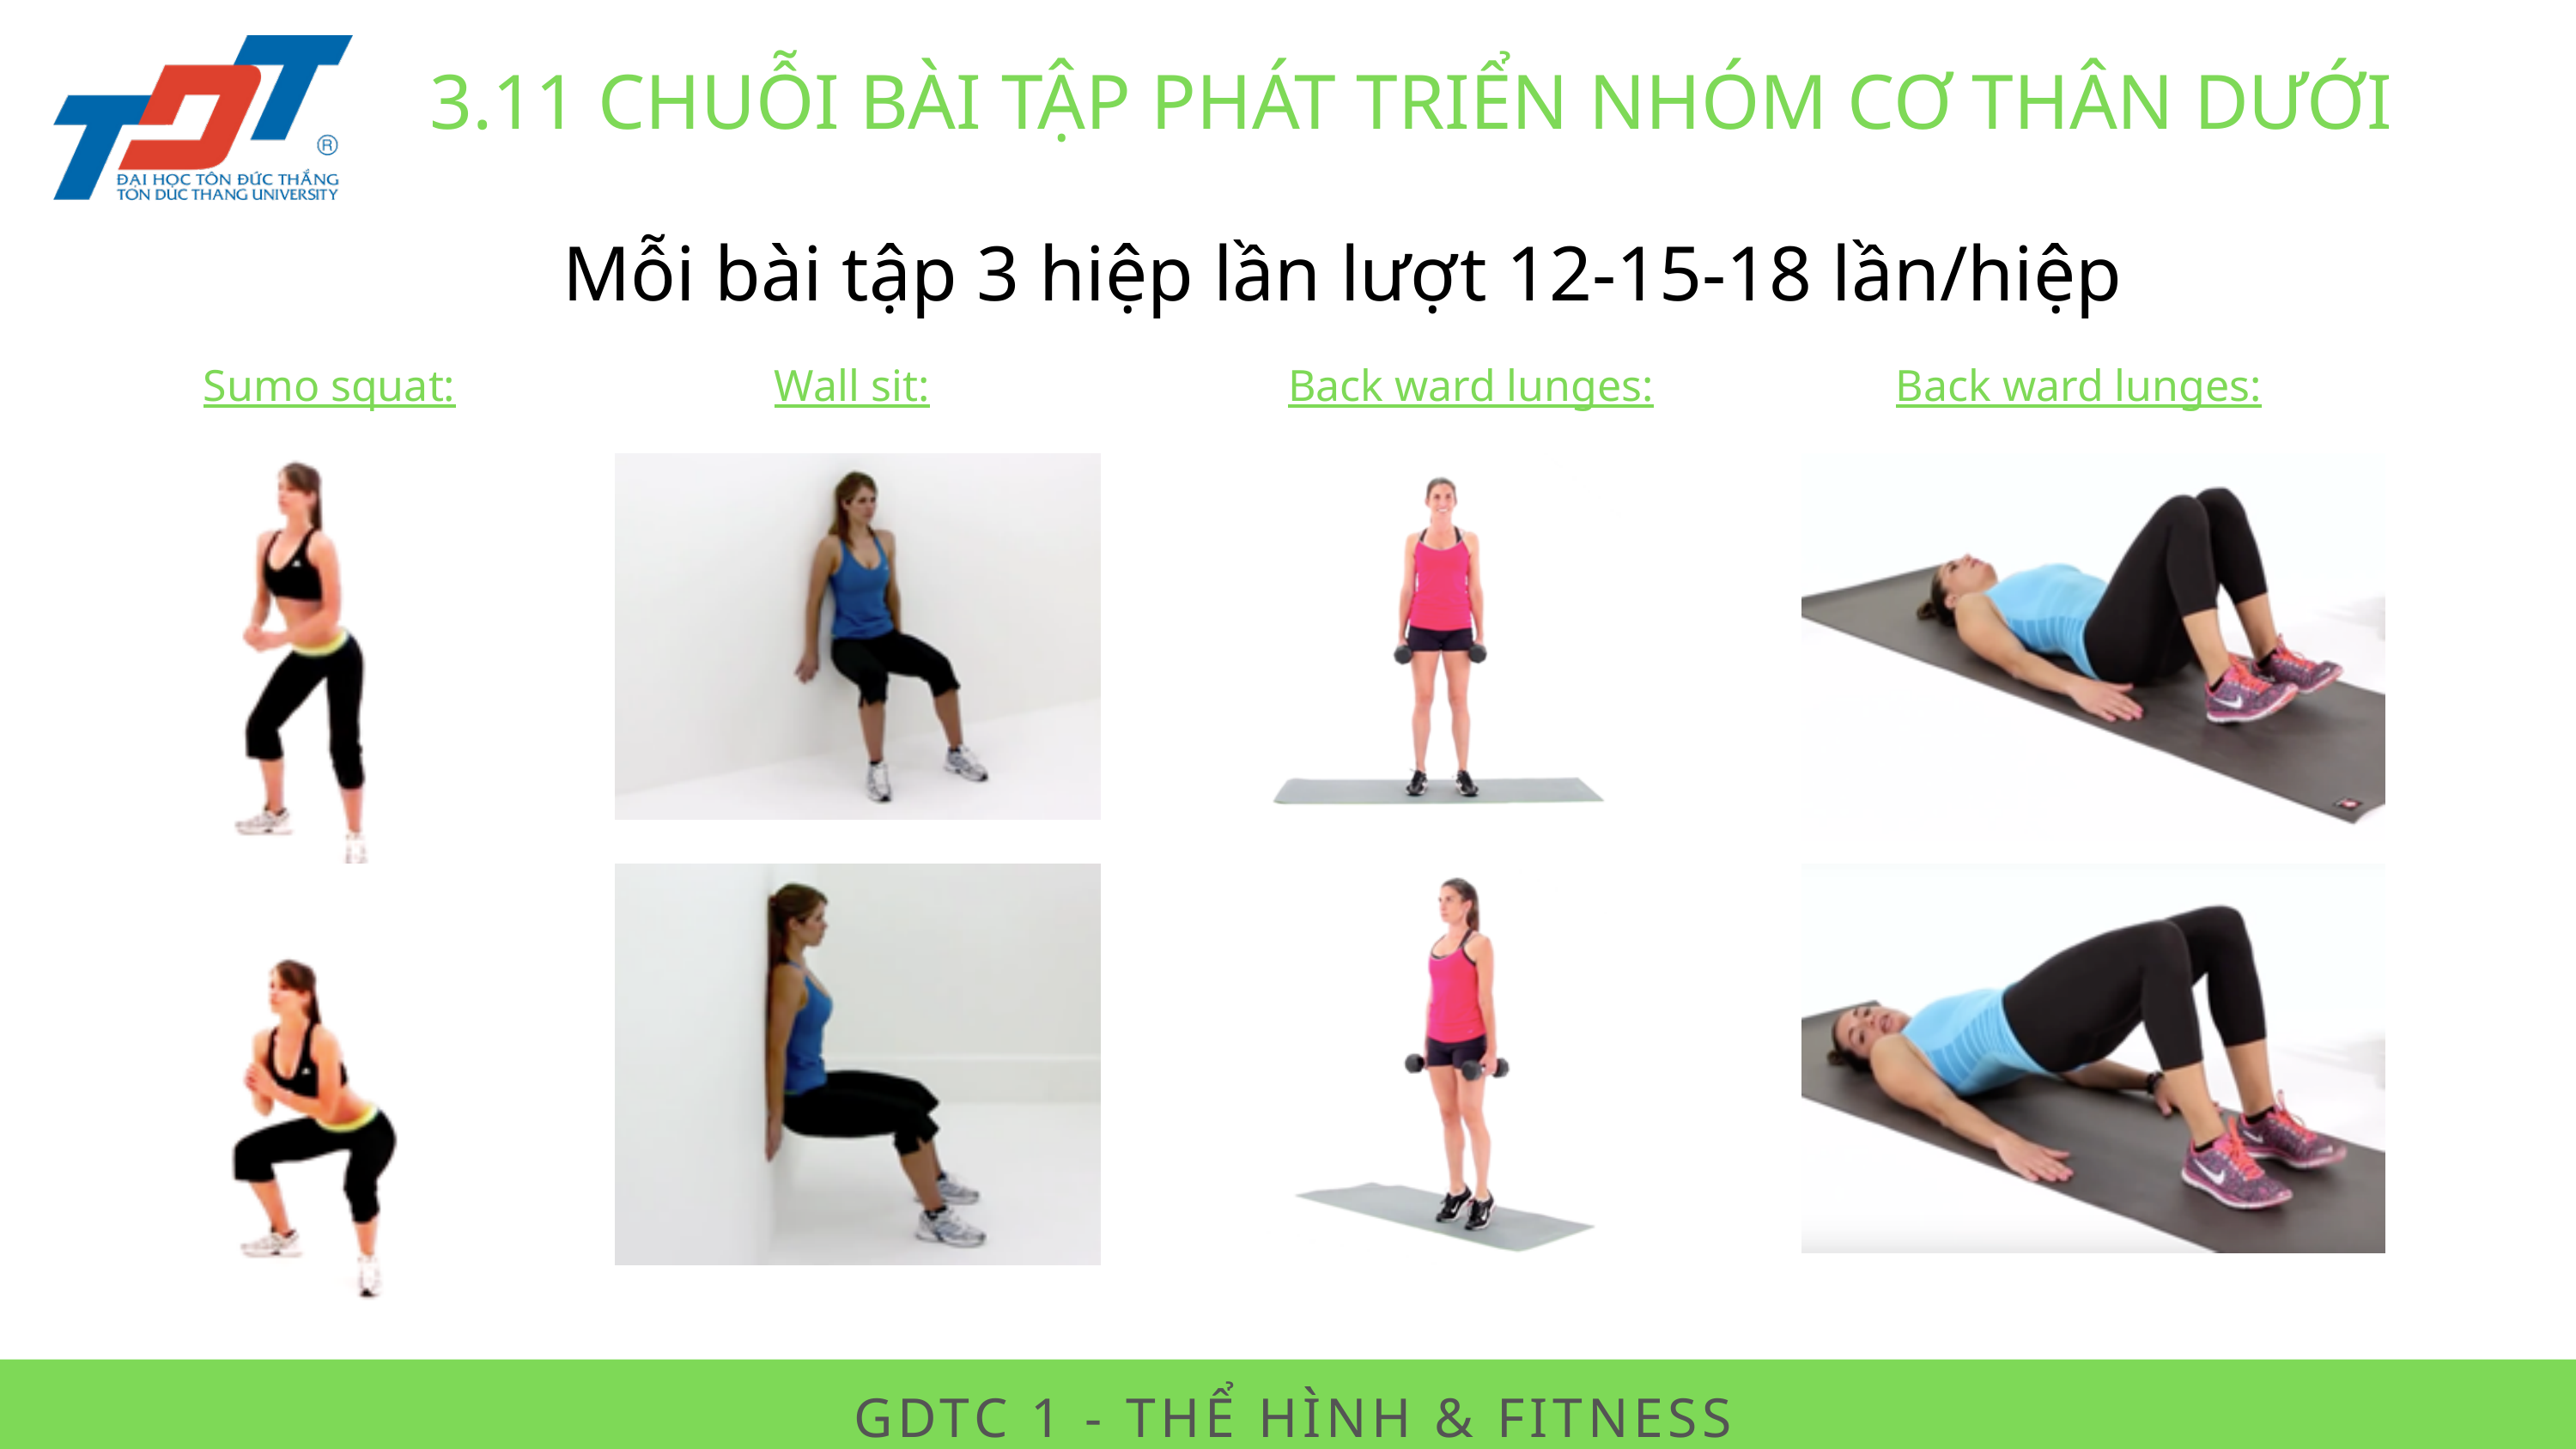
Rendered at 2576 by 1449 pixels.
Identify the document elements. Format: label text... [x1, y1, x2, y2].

text_box Back ward lunges: [1288, 349, 1753, 410]
picture [1255, 863, 1621, 1267]
picture [1801, 453, 2385, 841]
picture [615, 453, 1101, 820]
text_box Wall sit: [774, 349, 1101, 410]
picture [53, 35, 354, 202]
picture [615, 863, 1101, 1265]
text_box [0, 1359, 2576, 1449]
text_box Mỗi bài tập 3 hiệp lần lượt 12-15-18 lần/hiệp [144, 210, 2540, 316]
text_box GDTC 1 - THỂ HÌNH & FITNESS [808, 1373, 1779, 1449]
picture [70, 383, 496, 1325]
text_box 3.11 CHUỖI BÀI TẬP PHÁT TRIỂN NHÓM CƠ THÂN DƯỚI [357, 58, 2540, 145]
picture [1801, 863, 2385, 1253]
text_box Back ward lunges: [1895, 349, 2360, 410]
text_box Sumo squat: [203, 349, 669, 410]
picture [1249, 453, 1621, 820]
